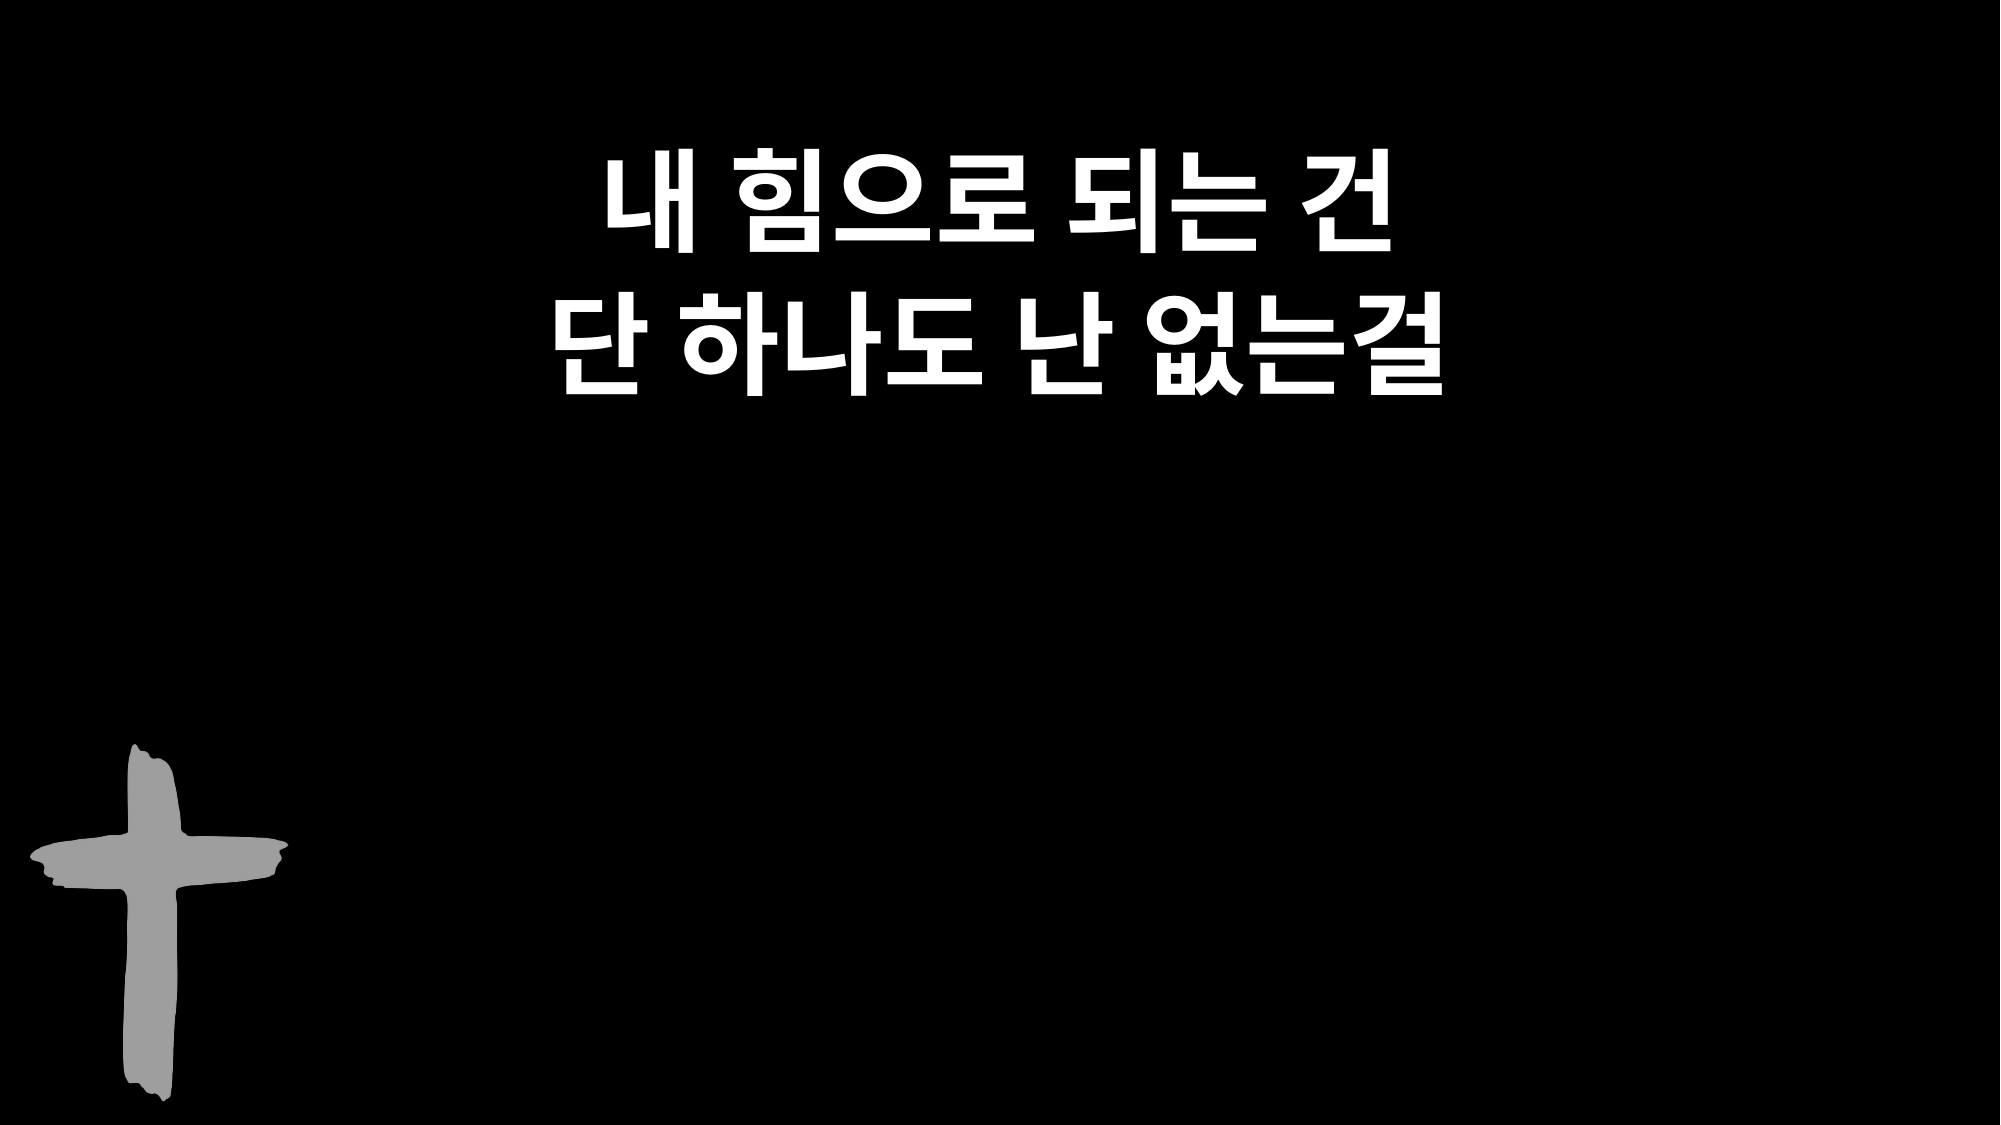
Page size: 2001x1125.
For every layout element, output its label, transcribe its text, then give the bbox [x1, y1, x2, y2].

picture [29, 743, 289, 1102]
list 내 힘으로 되는 건 단 하나도 난 없는걸 [0, 139, 2000, 456]
